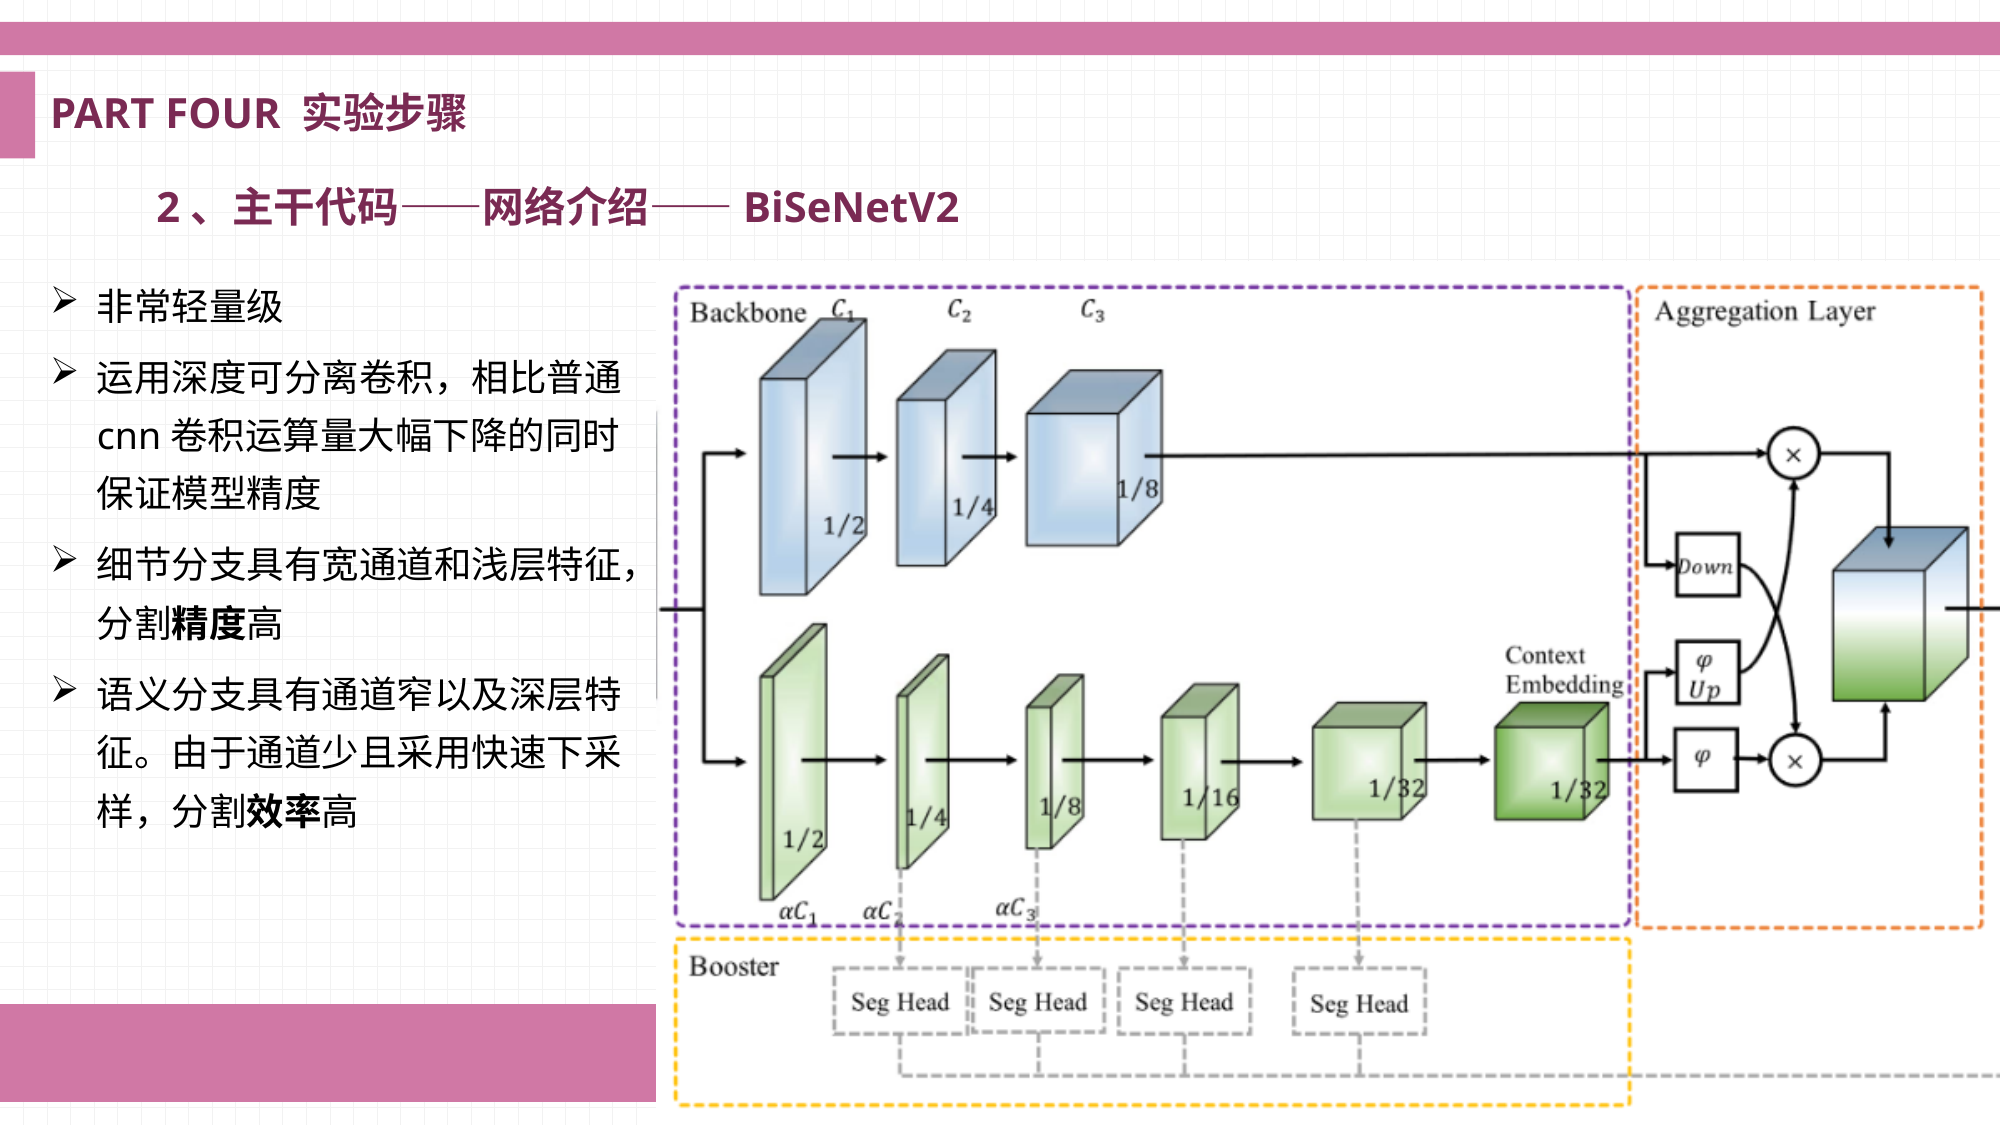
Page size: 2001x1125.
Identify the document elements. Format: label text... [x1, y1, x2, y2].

list PART FOUR 实验步骤 [34, 70, 835, 159]
text_box 2、主干代码——网络介绍——BiSeNetV2 [141, 158, 1069, 239]
text_box 非常轻量级 运用深度可分离卷积，相比普通cnn卷积运算量大幅下降的同时保证模型精度 细节分支具有宽通道和浅层特征，分割精度高 语义分支具有通道窄以及深层特征。由于通道少且采用快速下采样，分割效率高 [35, 261, 654, 841]
picture [656, 261, 2000, 1125]
